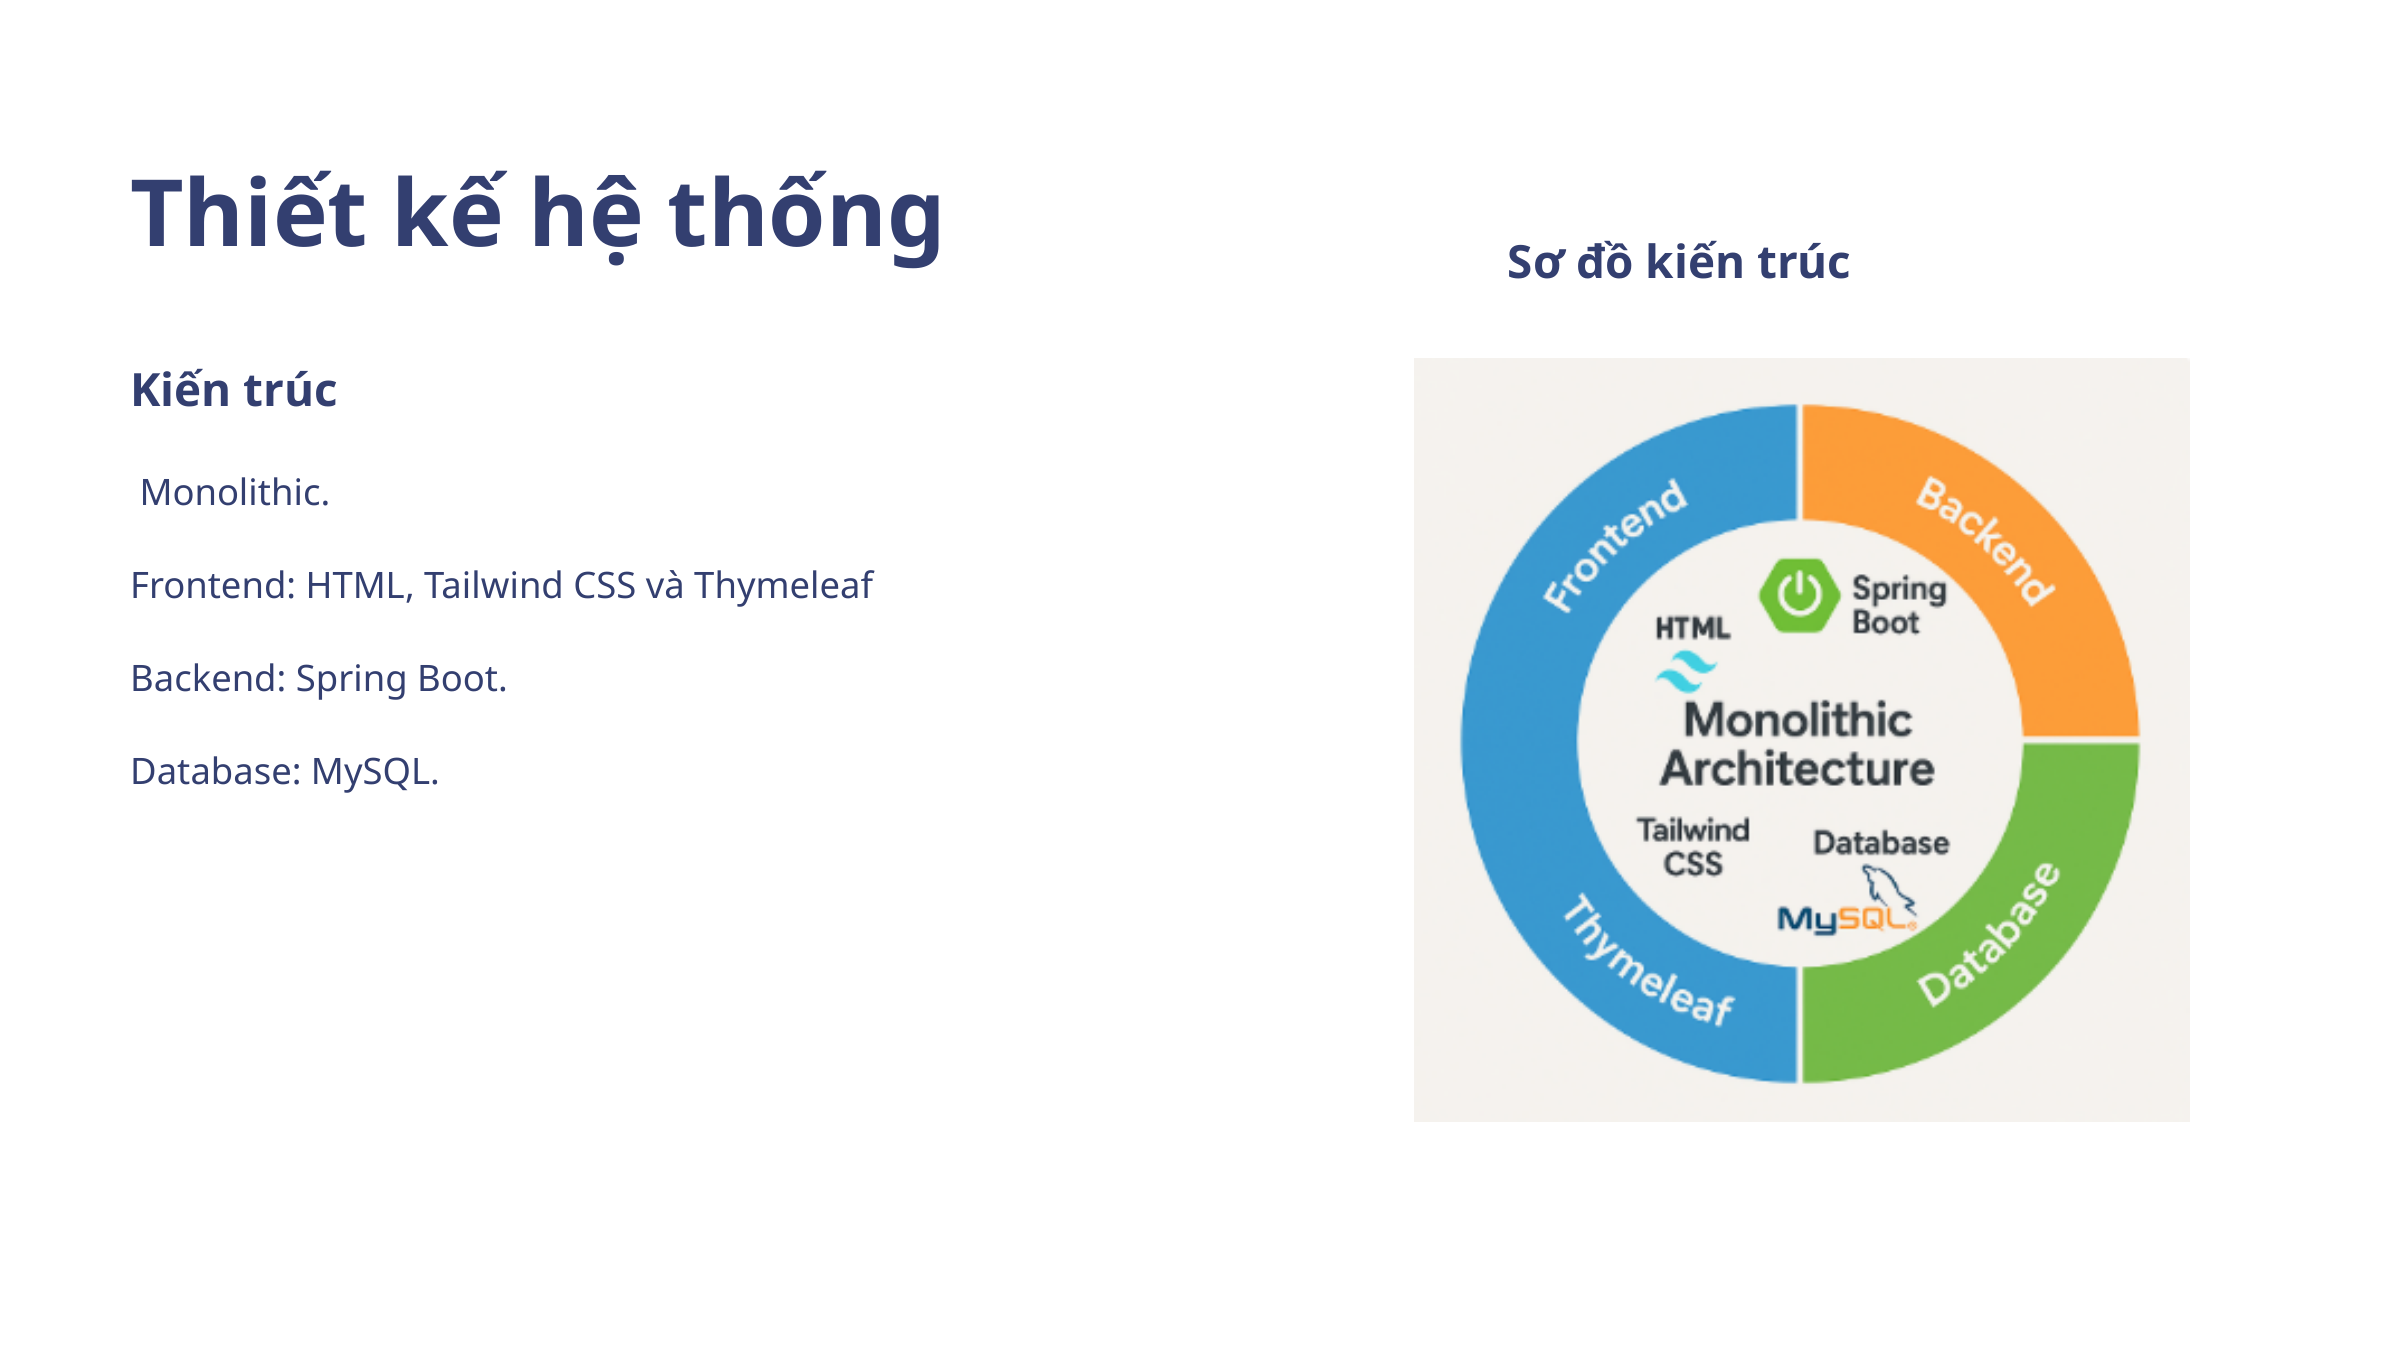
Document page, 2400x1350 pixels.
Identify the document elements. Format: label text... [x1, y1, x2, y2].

text_box Frontend: HTML, Tailwind CSS và Thymeleaf [130, 546, 1155, 607]
picture [1414, 358, 2190, 1122]
text_box Database: MySQL. [130, 732, 1155, 793]
text_box Monolithic. [130, 453, 1155, 514]
text_box Sơ đồ kiến trúc [1507, 230, 1973, 289]
text_box Backend: Spring Boot. [130, 639, 1155, 700]
text_box Thiết kế hệ thống [130, 148, 1124, 266]
text_box Kiến trúc [130, 358, 596, 417]
